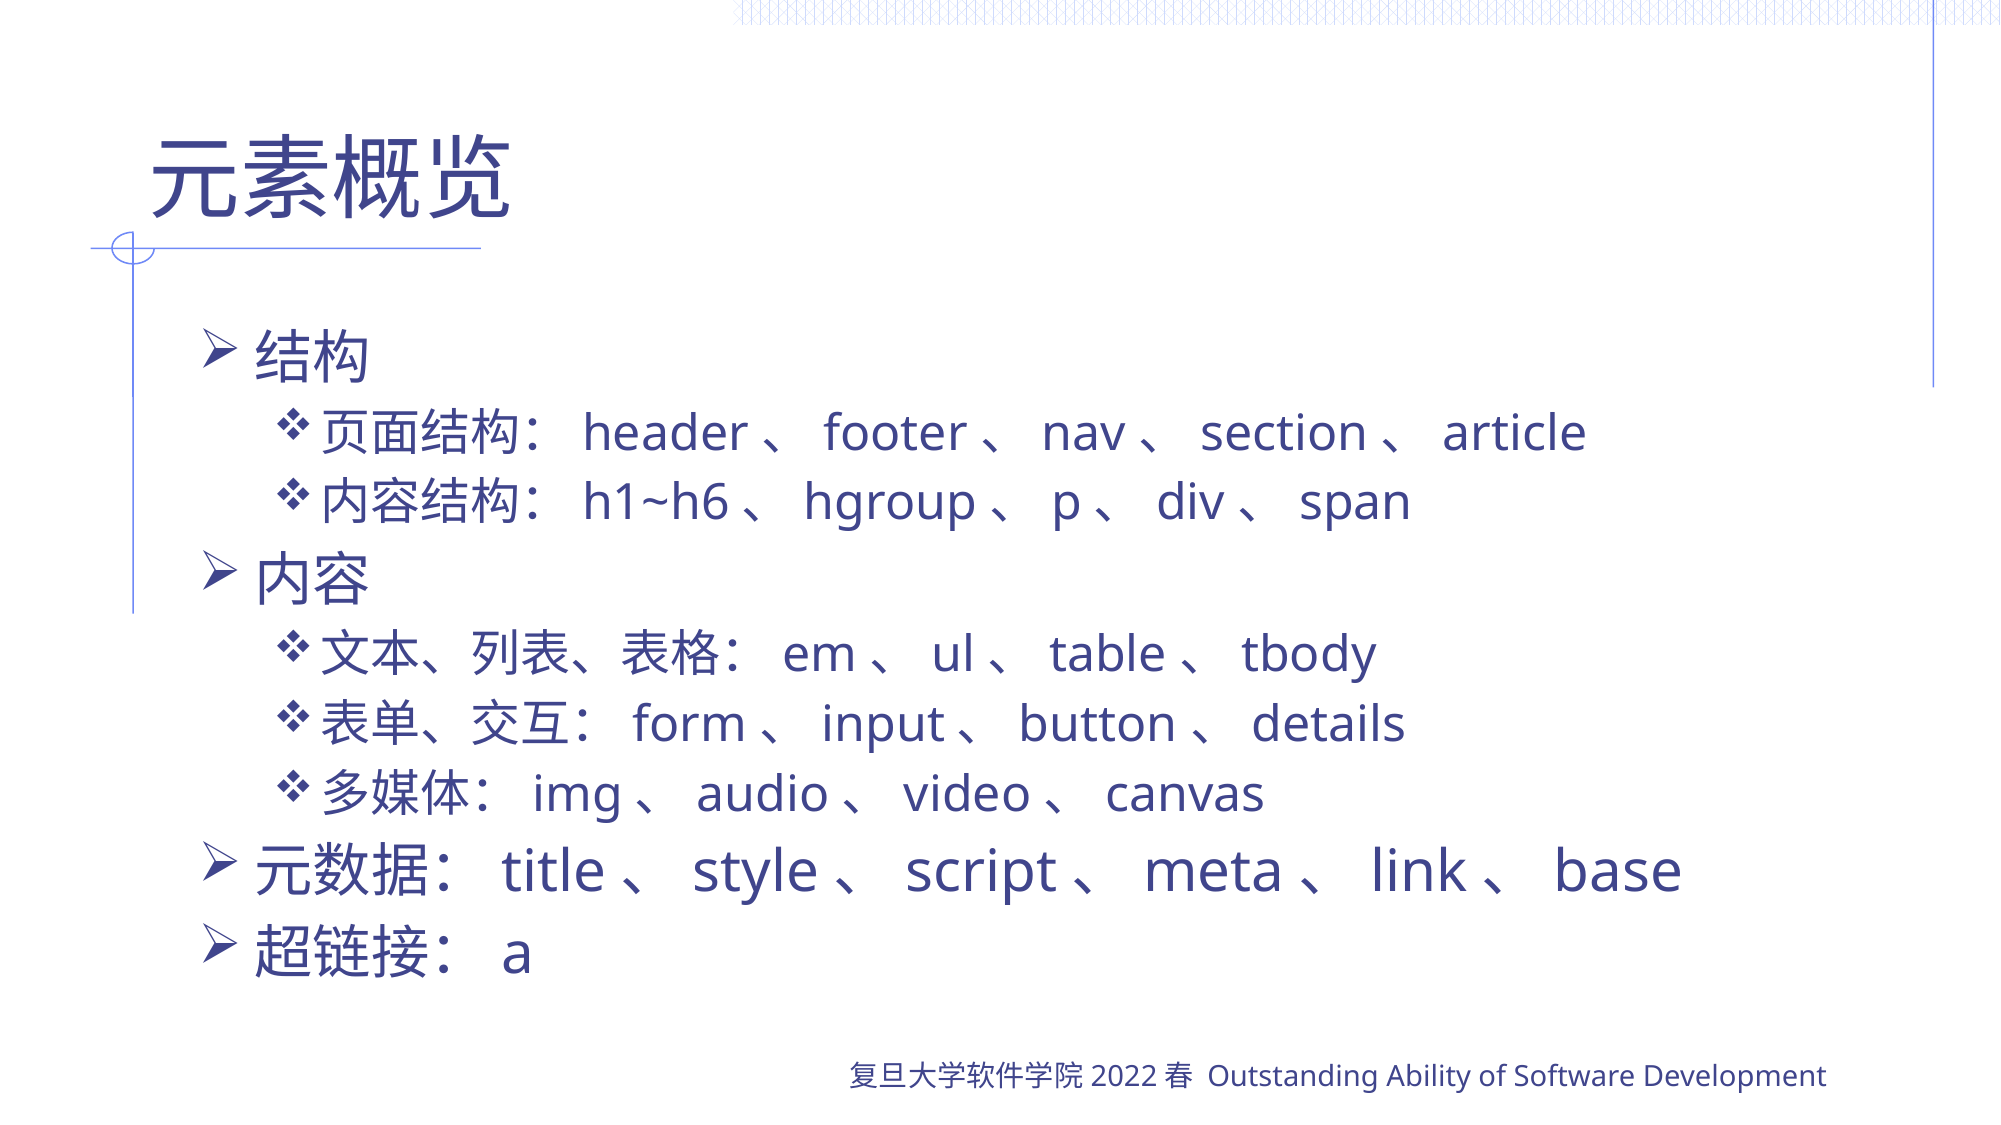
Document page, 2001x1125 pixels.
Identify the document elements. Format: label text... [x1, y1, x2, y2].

title 元素概览 [133, 50, 1834, 238]
list 结构 页面结构：header、footer、nav、section、article 内容结构：h1~h6、hgroup、p、div、span 内容 文本、列表、表格：em、ul、table、tbody 表单、交互：form、input、button、details 多媒体：img、audio、video、canvas 元数据：title、style、script、meta、link、base 超链接：a [183, 312, 1884, 988]
